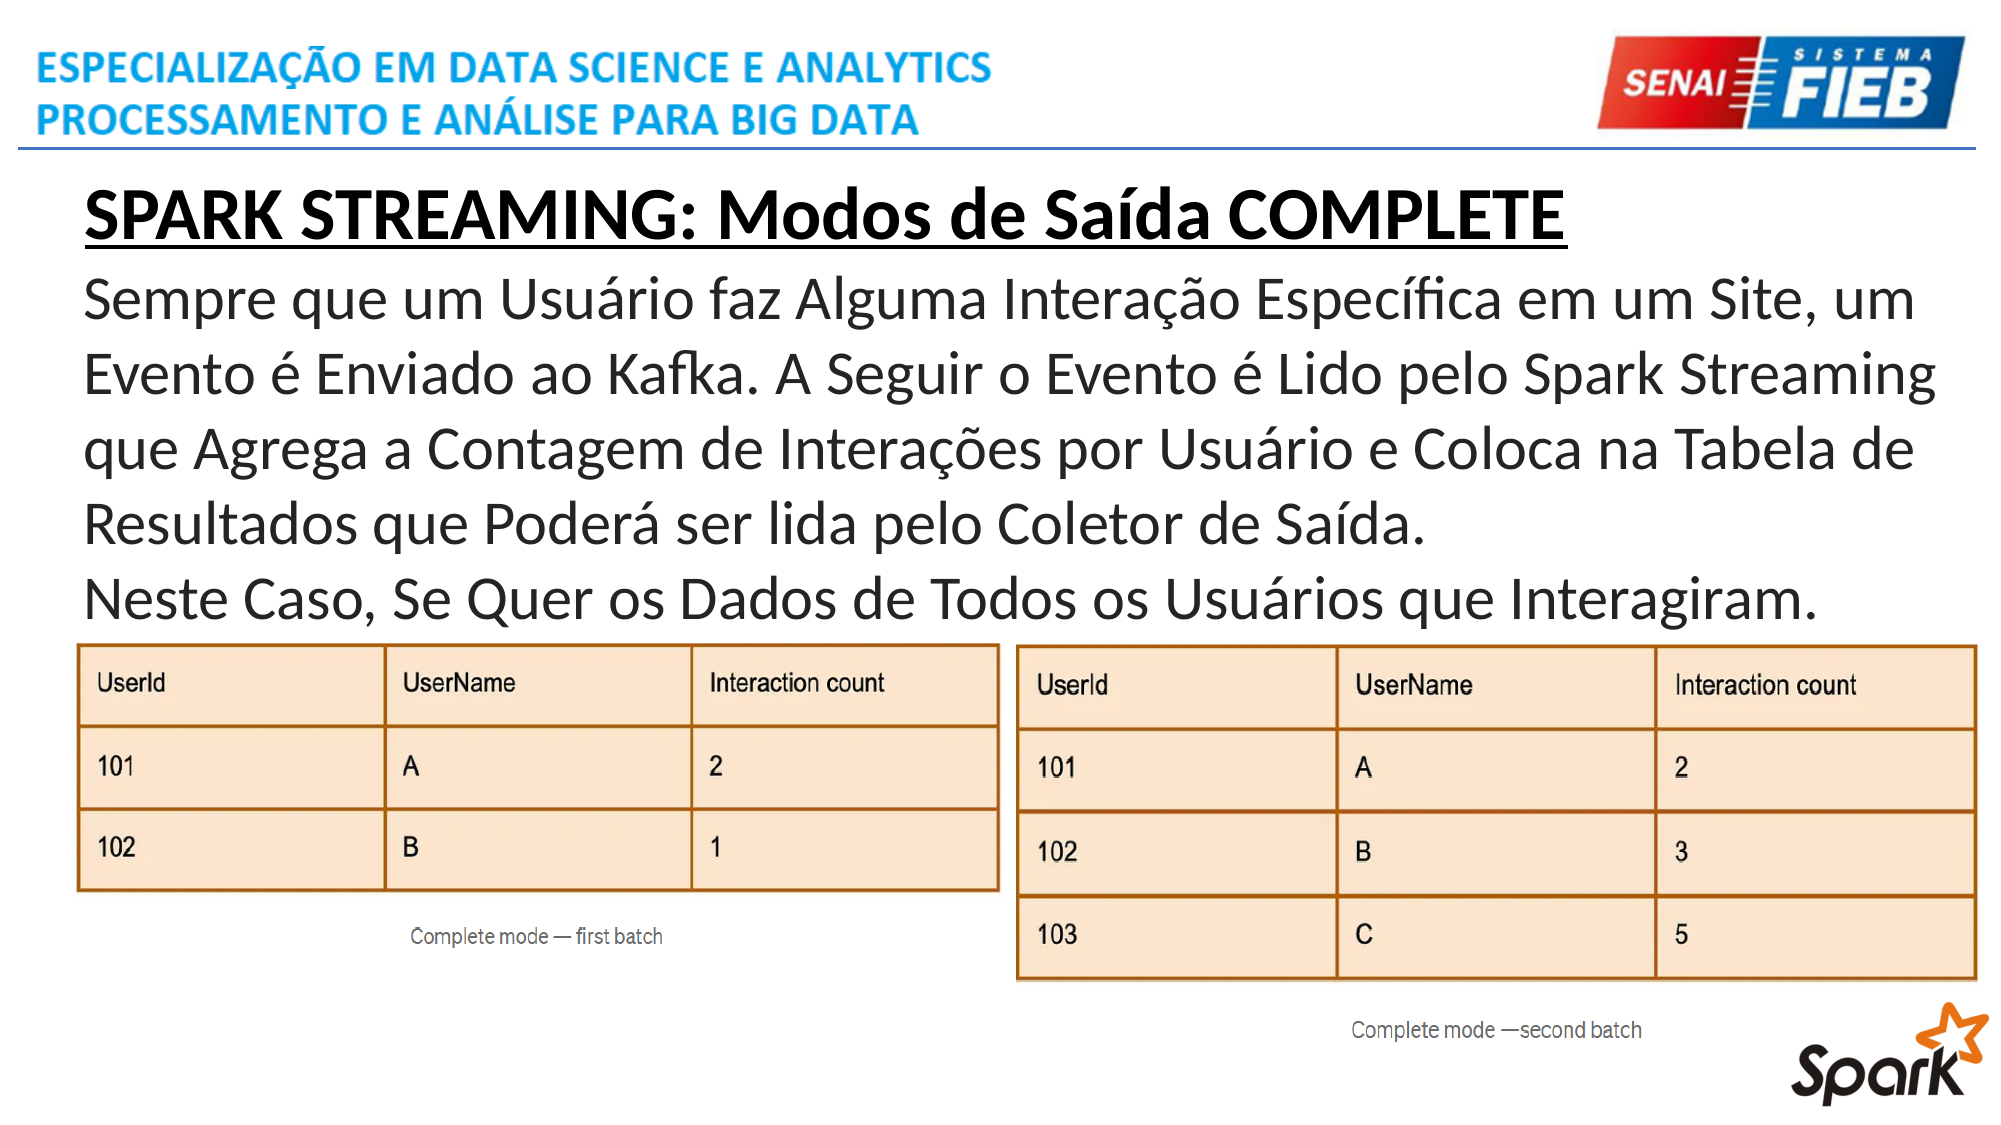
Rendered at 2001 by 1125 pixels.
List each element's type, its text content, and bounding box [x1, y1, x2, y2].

picture [1016, 642, 1990, 1107]
text_box SPARK STREAMING: Modos de Saída COMPLETE [70, 157, 1819, 249]
text_box Sempre que um Usuário faz Alguma Interação Específica em um Site, um Evento é Enviado ao Kafka. A Seguir o Evento é Lido pelo Spark Streaming que Agrega a Contagem de Interações por Usuário e Coloca na Tabela de Resultados que Poderá ser lida pelo Coletor de Saída. Neste Caso, Se Quer os Dados de Todos os Usuários que Interagiram. [68, 249, 1972, 640]
picture [1587, 13, 1976, 145]
picture [32, 46, 995, 89]
picture [76, 642, 1004, 955]
picture [32, 95, 922, 143]
